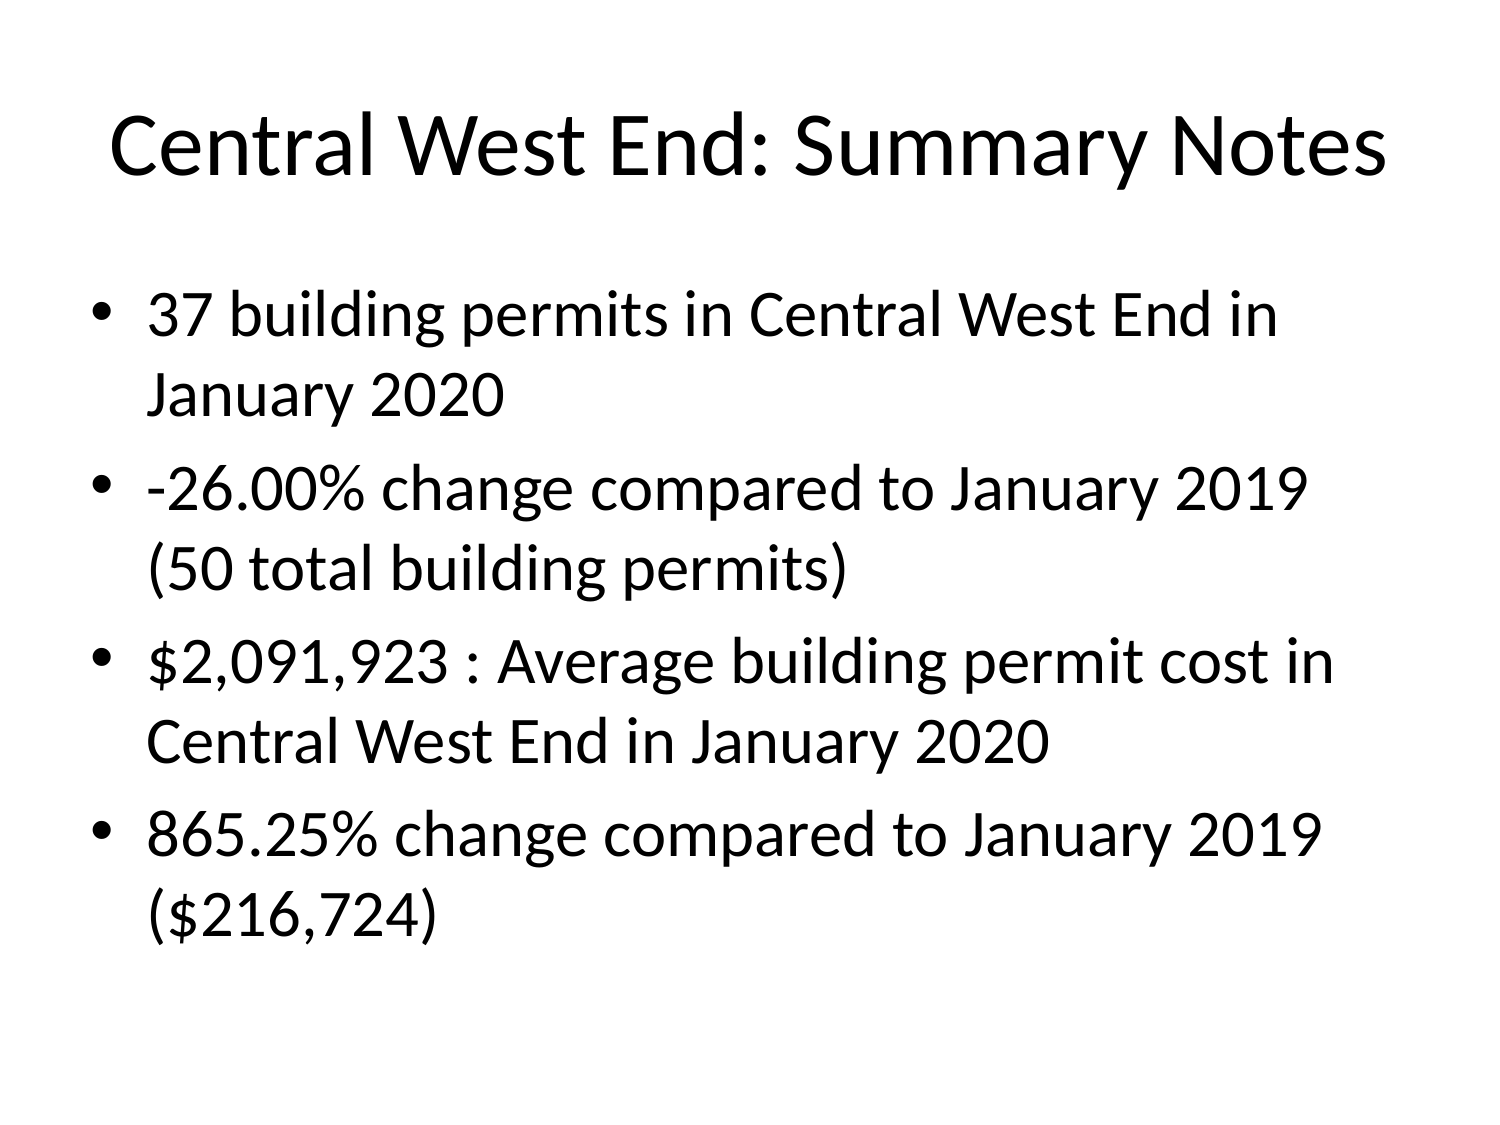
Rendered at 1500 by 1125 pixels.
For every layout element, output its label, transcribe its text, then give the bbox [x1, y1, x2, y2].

list 37 building permits in Central West End in January 2020 -26.00% change compared to January 2019 (50 total building permits) $2,091,923 : Average building permit cost in Central West End in January 2020 865.25% change compared to January 2019 ($216,724) [75, 262, 1425, 1005]
title Central West End: Summary Notes [75, 45, 1425, 233]
